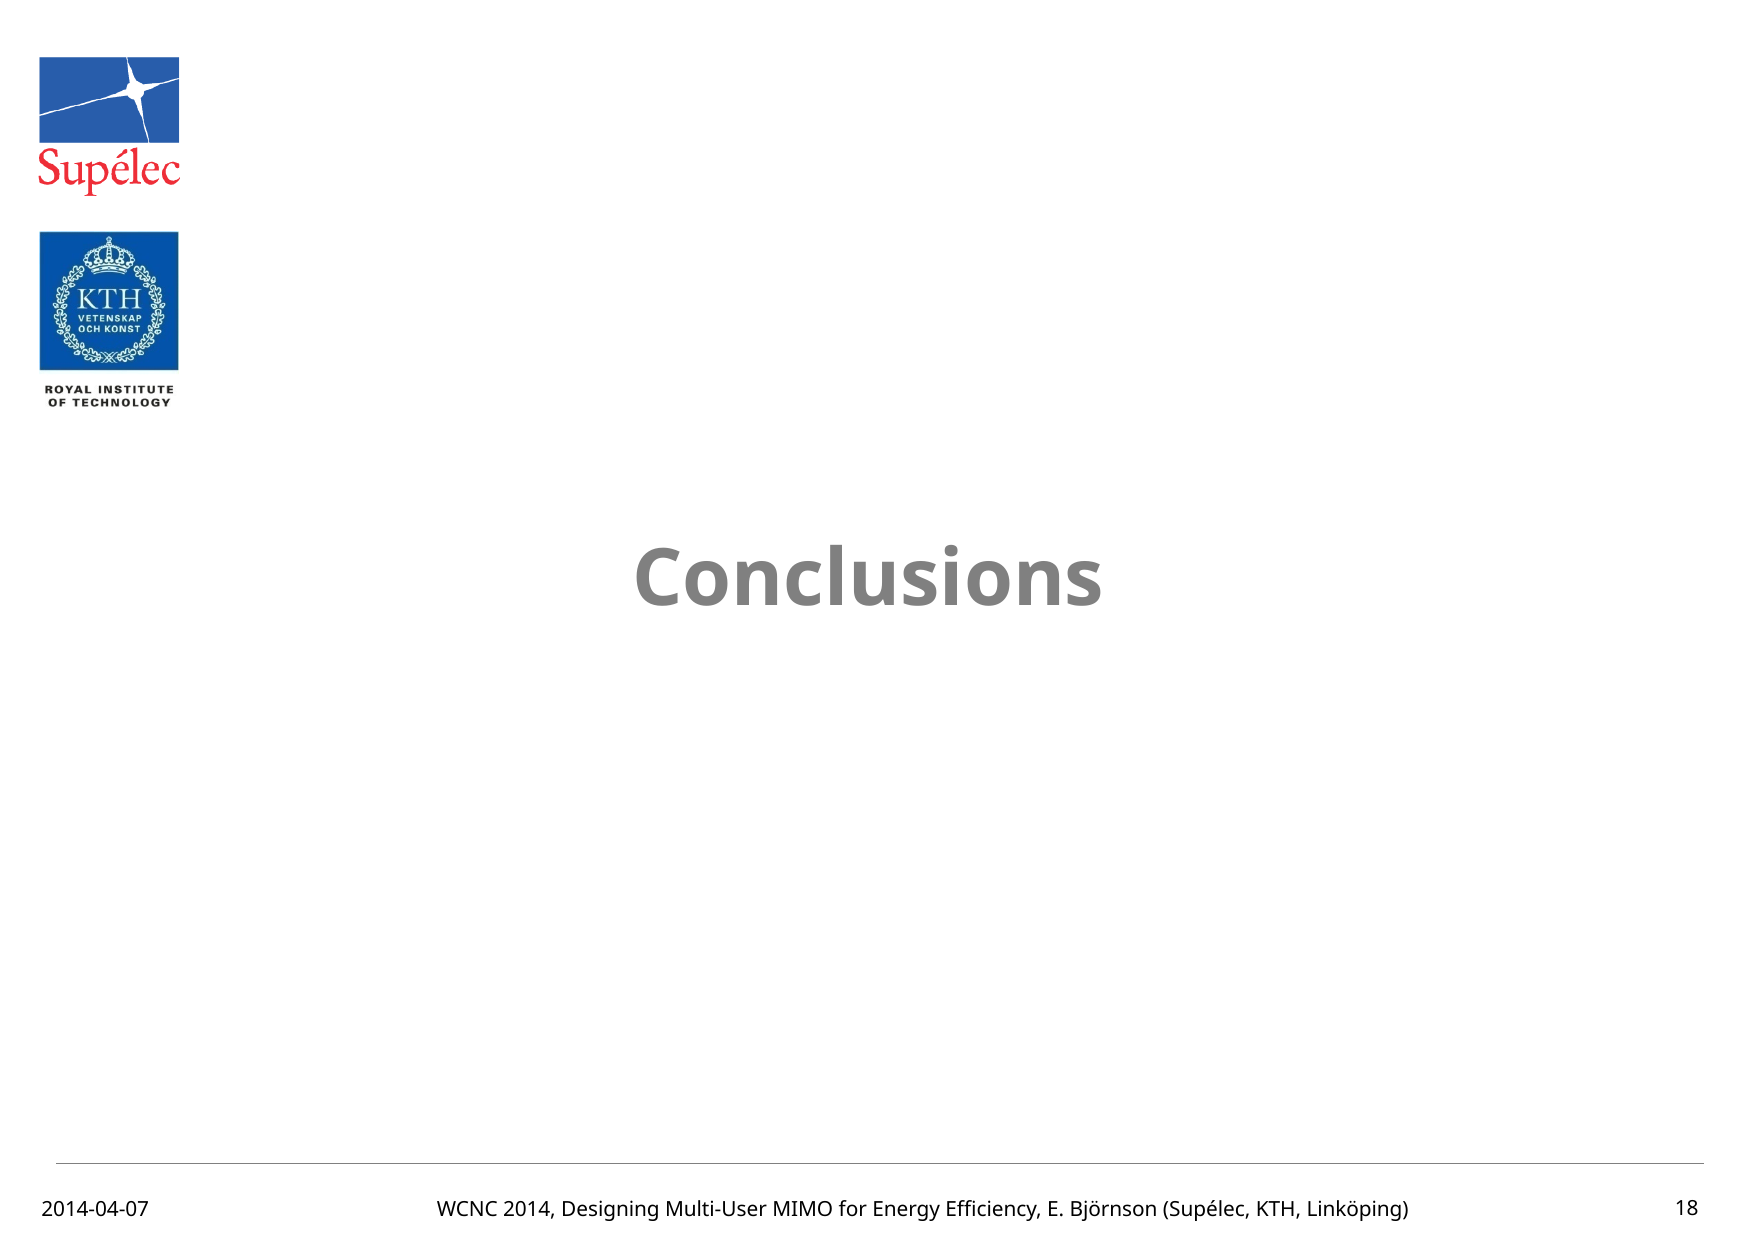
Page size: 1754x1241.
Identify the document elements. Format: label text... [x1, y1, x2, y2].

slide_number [26, 1175, 206, 1241]
text_box Conclusions [0, 385, 1754, 762]
picture [39, 231, 179, 385]
footer WCNC 2014, Designing Multi-User MIMO for Energy Efficiency, E. Björnson (Supélec, KTH, Linköping) [354, 1175, 1492, 1241]
picture [38, 57, 180, 196]
slide_number 18 [1627, 1175, 1714, 1241]
